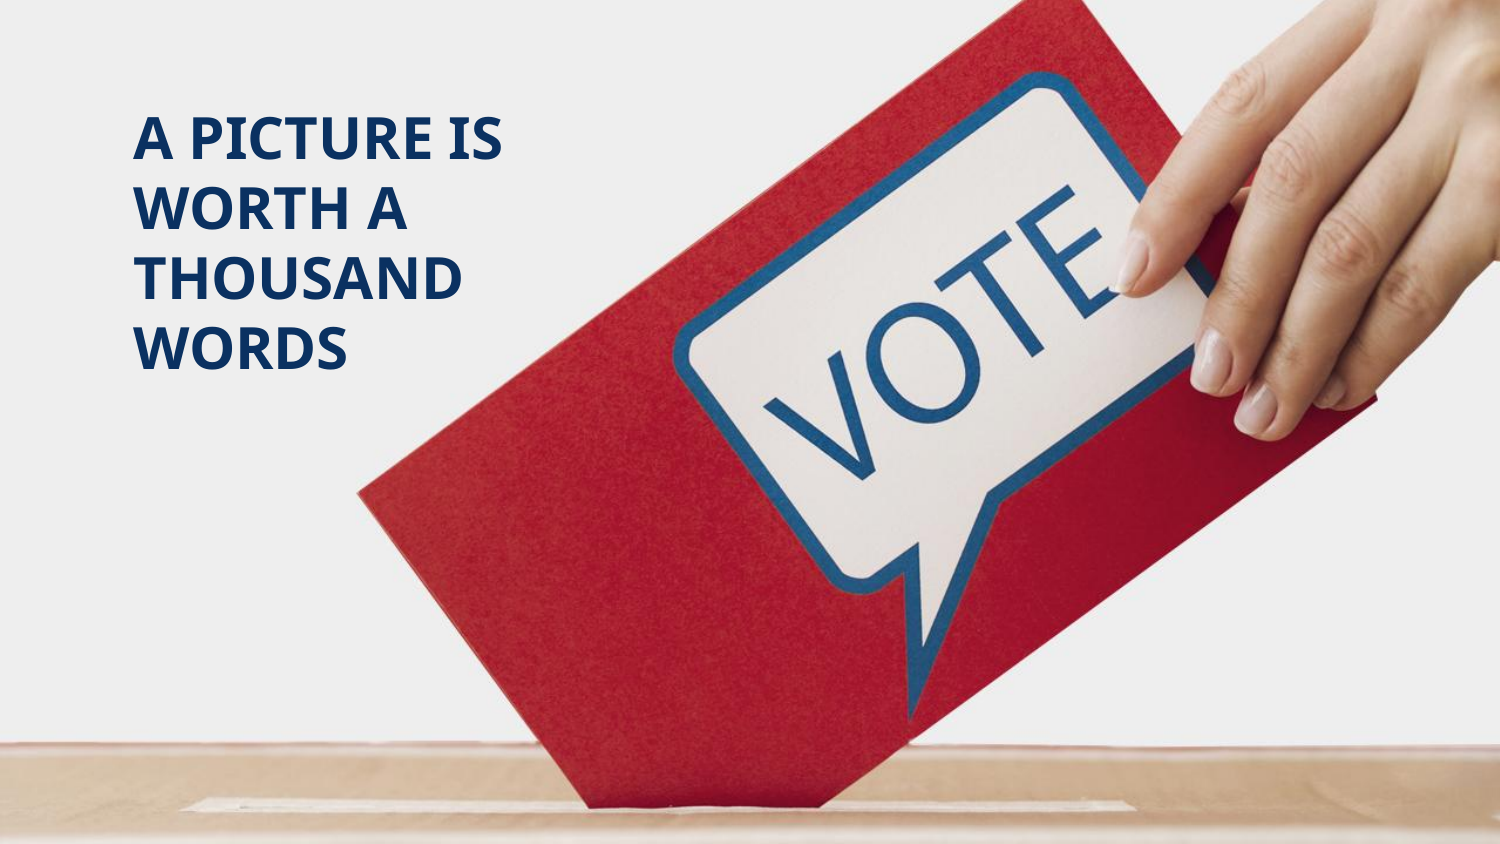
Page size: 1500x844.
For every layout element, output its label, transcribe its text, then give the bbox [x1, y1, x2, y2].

picture [0, 0, 1500, 844]
title A PICTURE IS WORTH A THOUSAND WORDS [118, 86, 676, 249]
